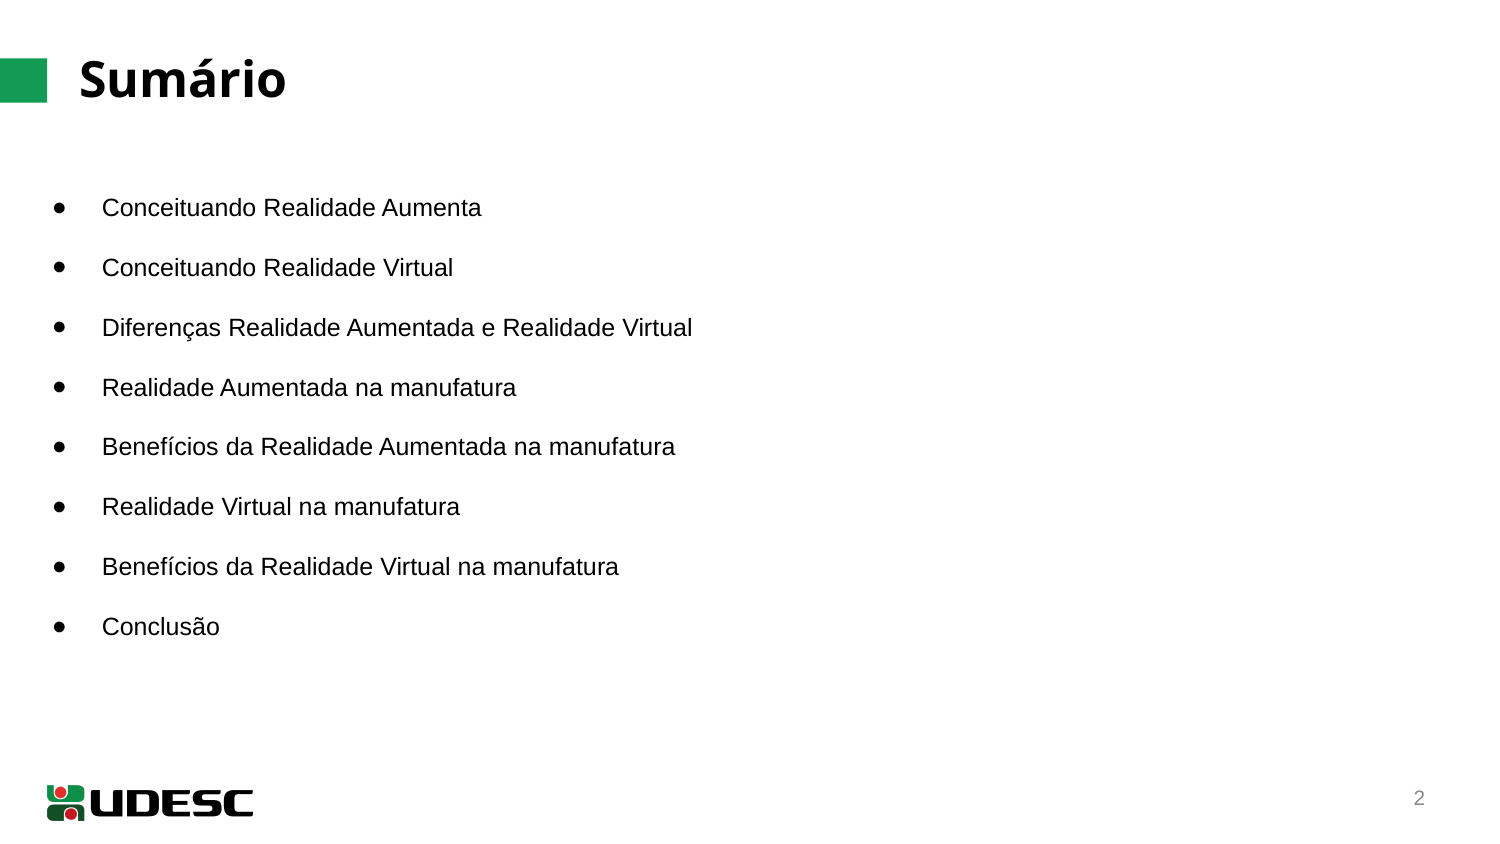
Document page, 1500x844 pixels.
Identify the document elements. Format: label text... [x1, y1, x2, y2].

title Sumário [77, 45, 1190, 188]
text_box Conceituando Realidade Aumenta Conceituando Realidade Virtual Diferenças Realidade Aumentada e Realidade Virtual Realidade Aumentada na manufatura Benefícios da Realidade Aumentada na manufatura Realidade Virtual na manufatura Benefícios da Realidade Virtual na manufatura Conclusão [26, 189, 970, 671]
slide_number ‹#› [1080, 784, 1425, 844]
text_box [0, 58, 48, 103]
picture [46, 784, 253, 822]
